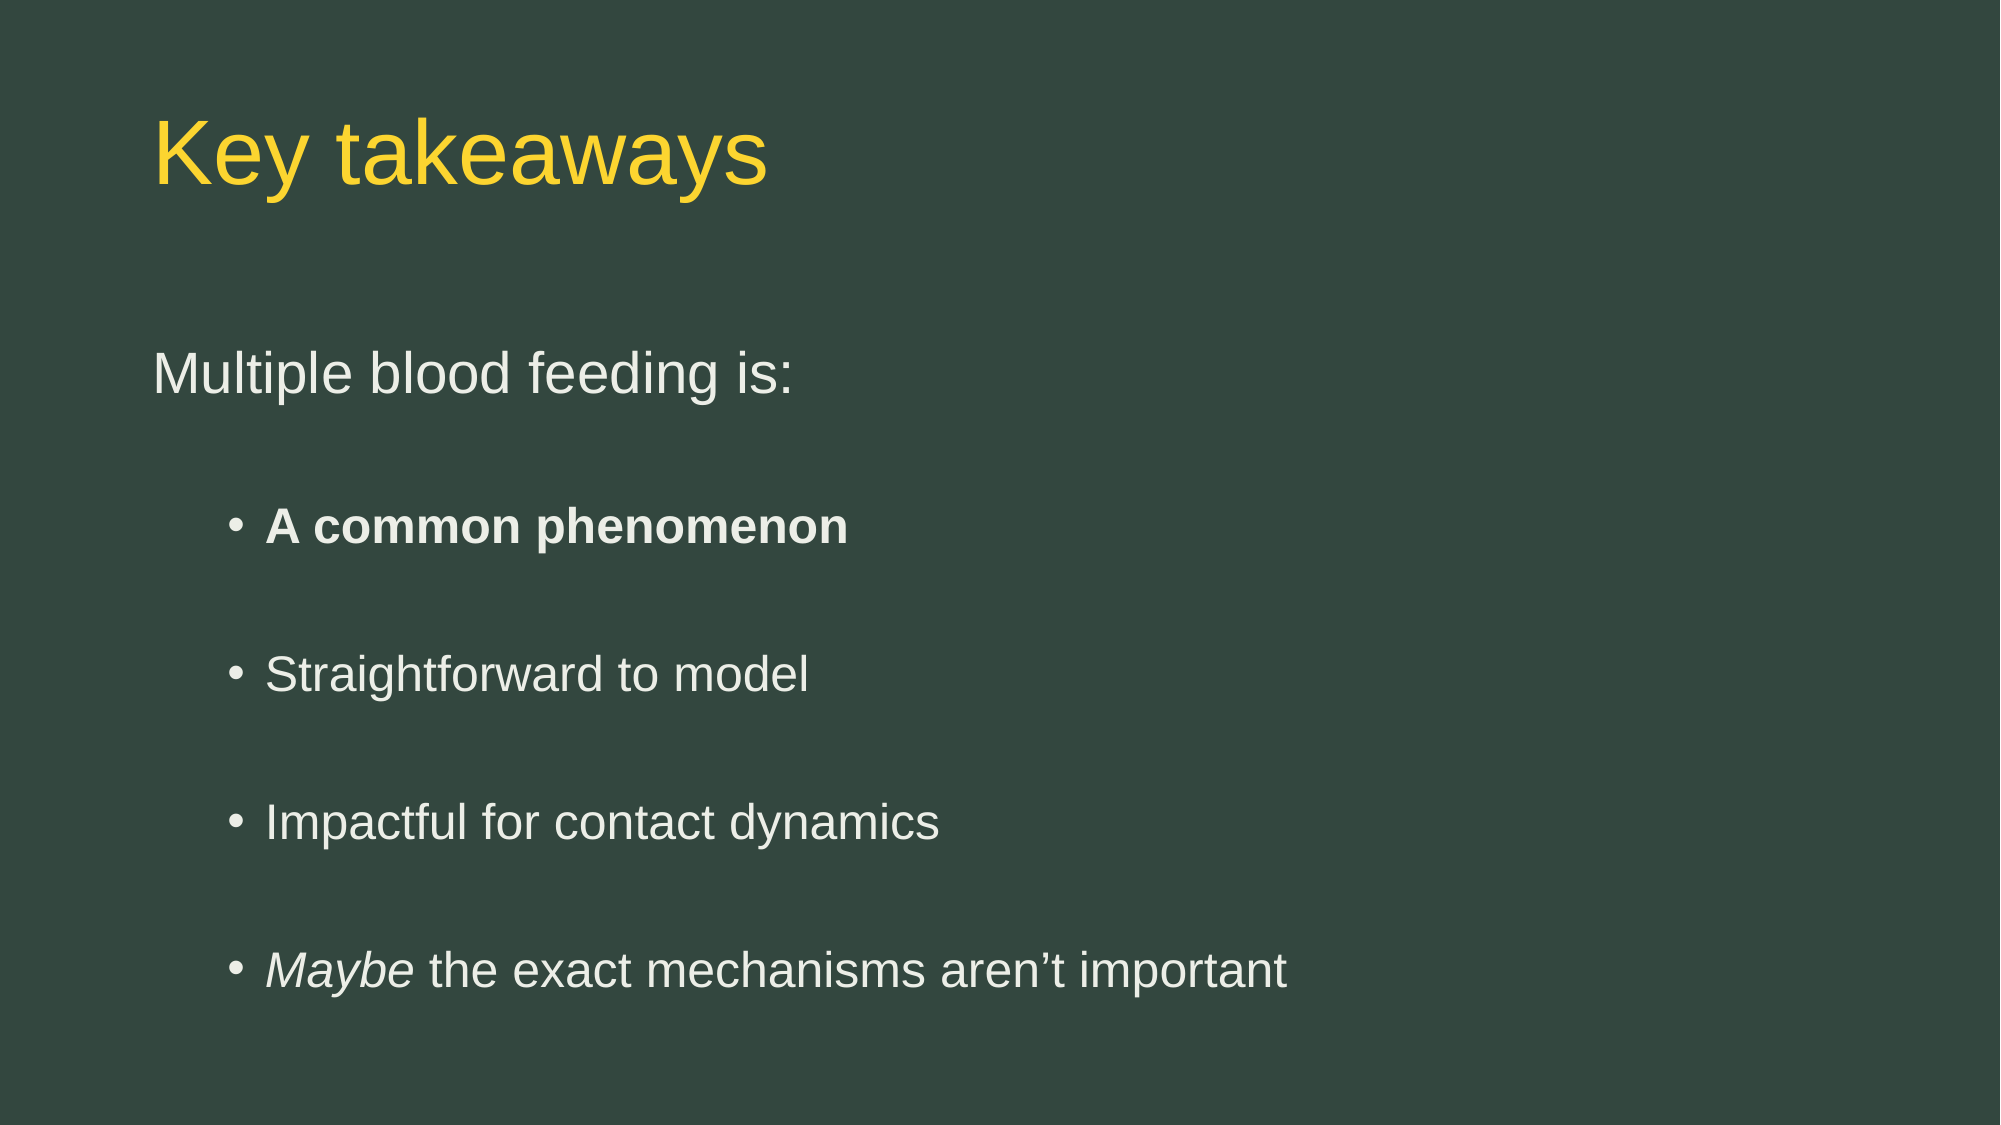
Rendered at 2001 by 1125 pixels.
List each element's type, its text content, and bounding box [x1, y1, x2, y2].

list Multiple blood feeding is: A common phenomenon Straightforward to model Impactful for contact dynamics Maybe the exact mechanisms aren’t important [137, 335, 1863, 1050]
title Key takeaways [137, 46, 1863, 264]
